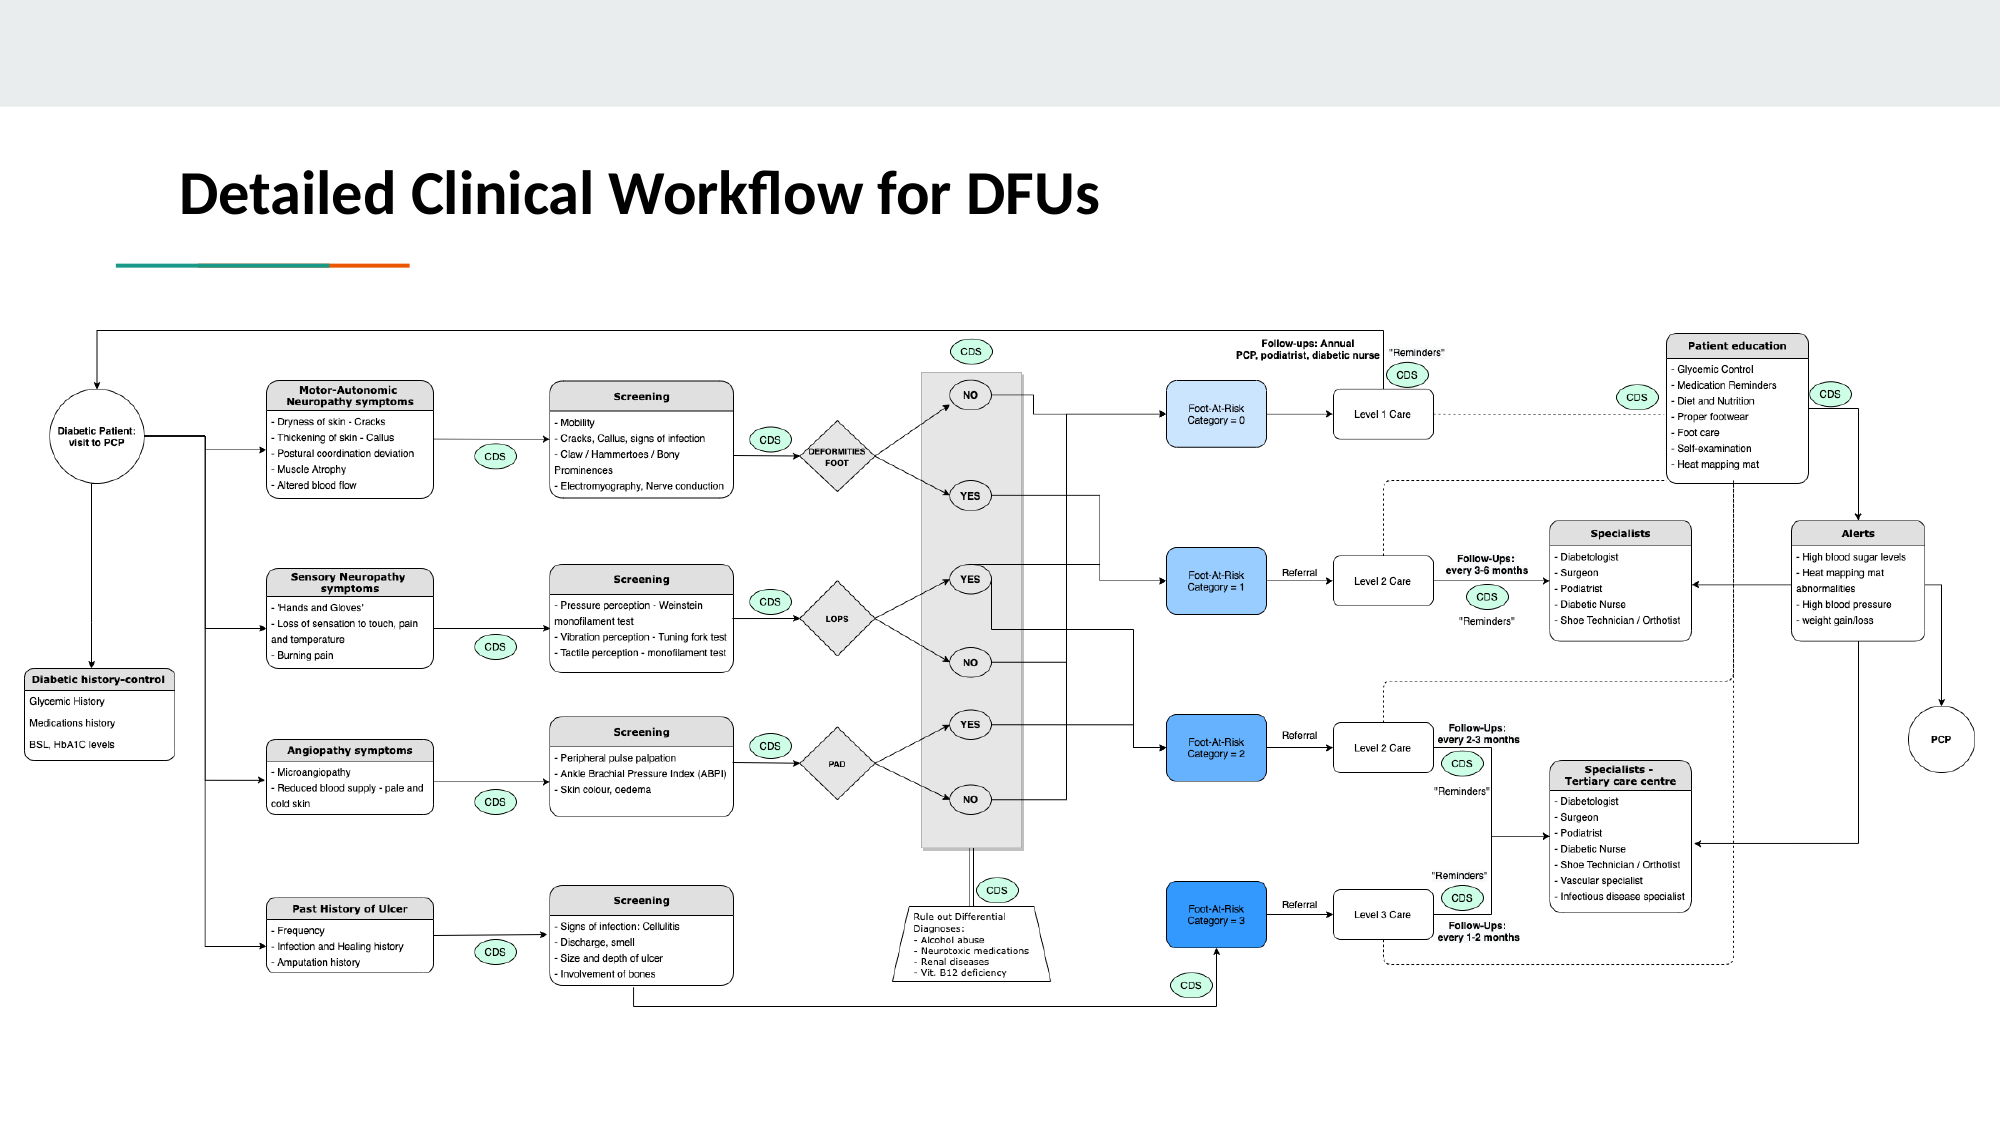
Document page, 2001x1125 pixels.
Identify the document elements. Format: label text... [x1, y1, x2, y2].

picture [24, 324, 1976, 1014]
title Detailed Clinical Workflow for DFUs [159, 140, 1841, 258]
